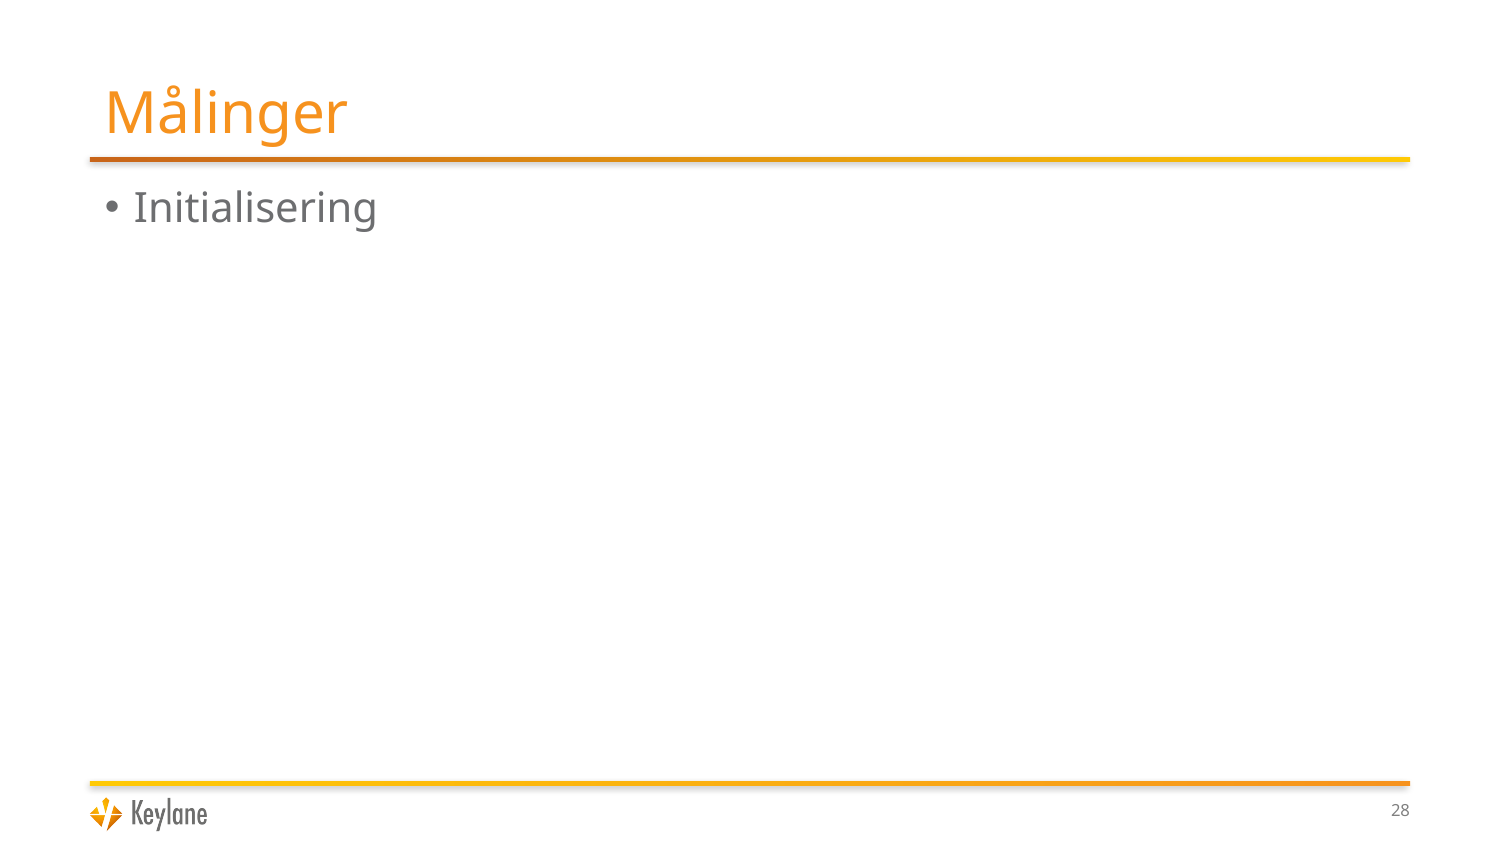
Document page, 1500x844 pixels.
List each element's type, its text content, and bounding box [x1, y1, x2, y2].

list Initialisering [89, 173, 1411, 771]
picture [71, 788, 356, 844]
title Målinger [89, 33, 1411, 153]
